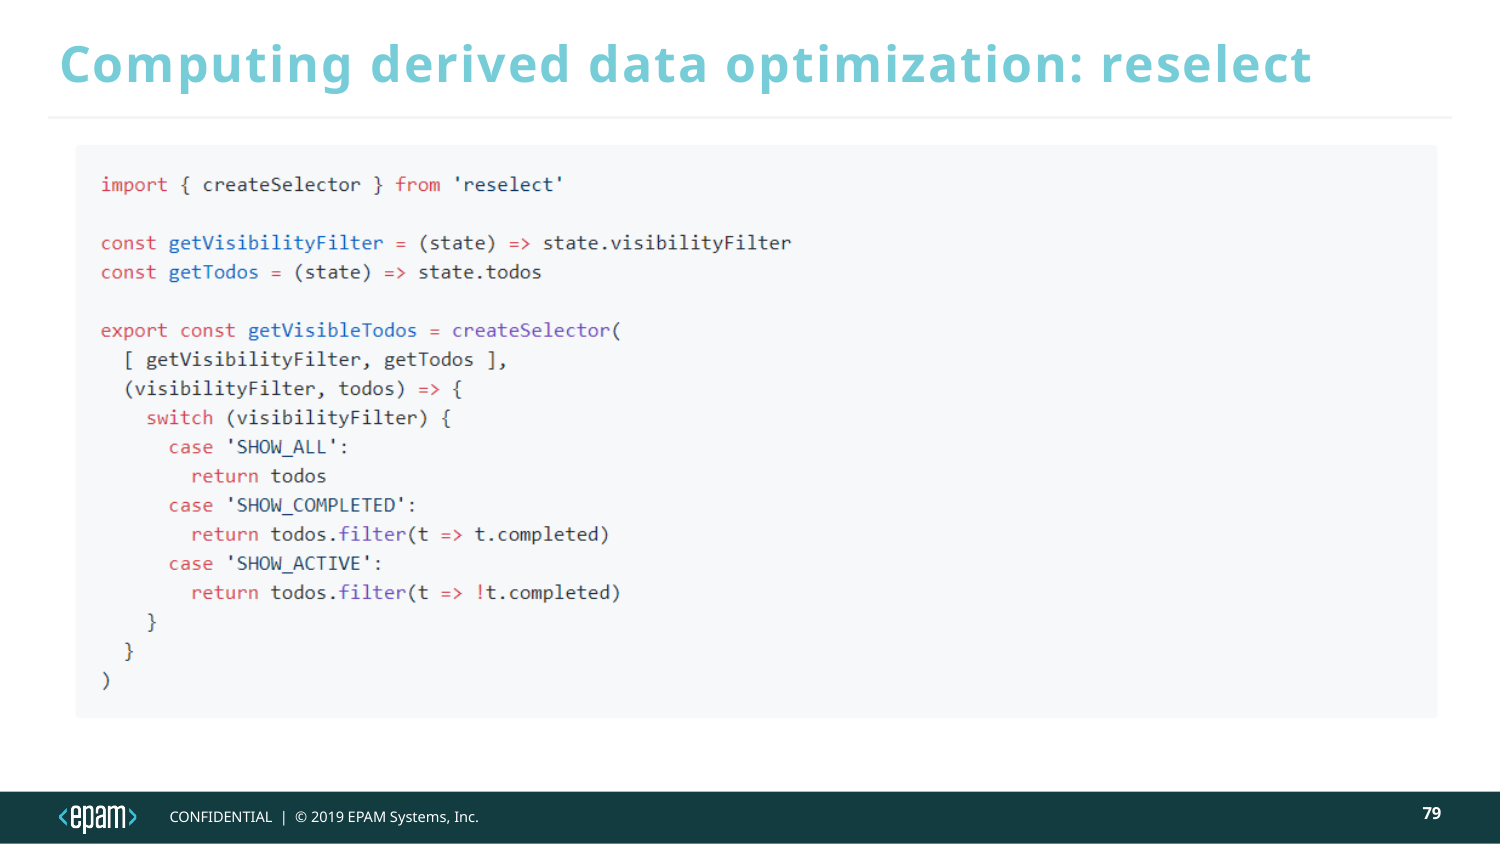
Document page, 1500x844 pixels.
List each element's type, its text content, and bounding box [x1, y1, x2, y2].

picture [59, 139, 1474, 729]
title Computing derived data optimization: reselect [59, 37, 1442, 87]
slide_number 79 [1216, 791, 1442, 844]
